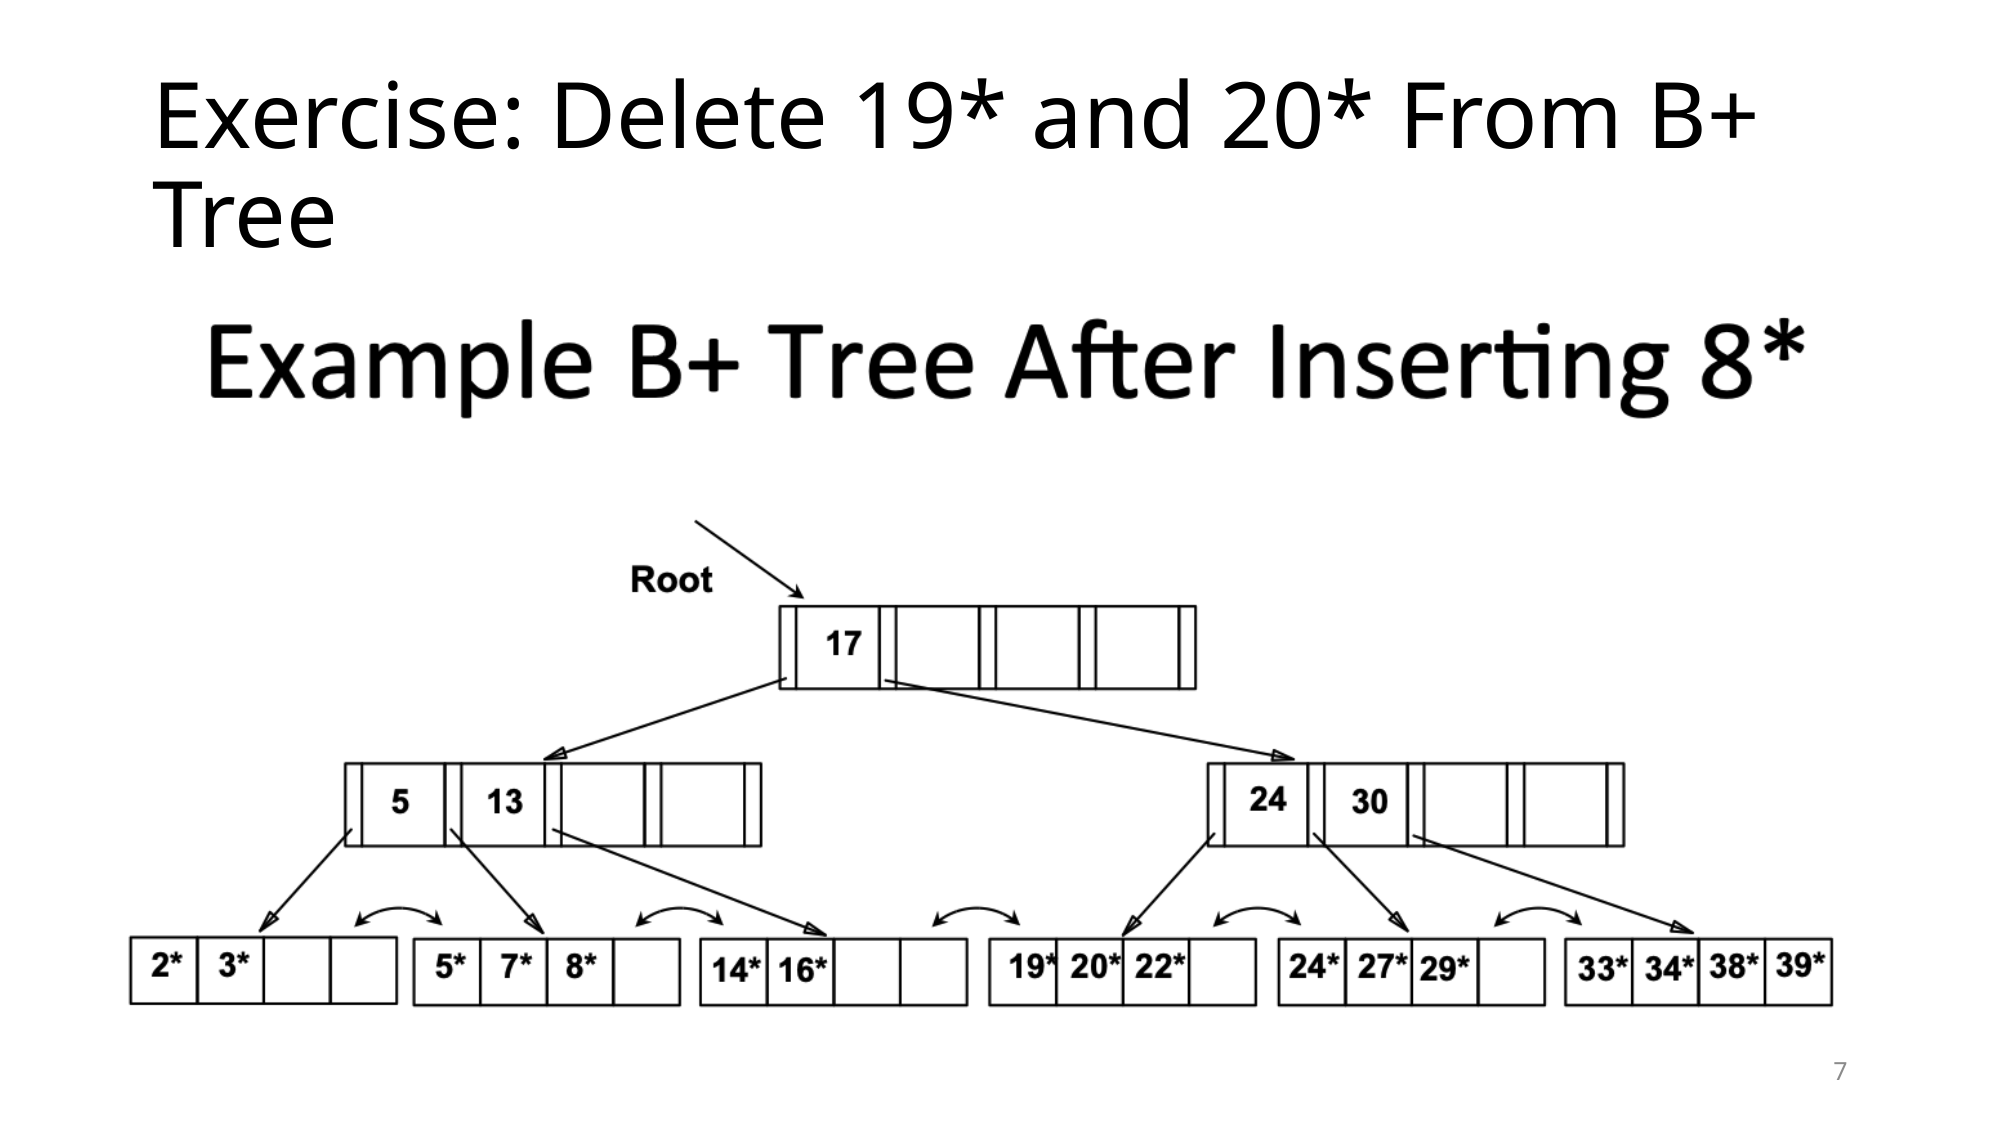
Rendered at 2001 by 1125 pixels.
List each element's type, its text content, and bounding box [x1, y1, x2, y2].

title Exercise: Delete 19* and 20* From B+ Tree [137, 59, 1863, 277]
slide_number 7 [1412, 1042, 1863, 1103]
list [90, 277, 1863, 1027]
